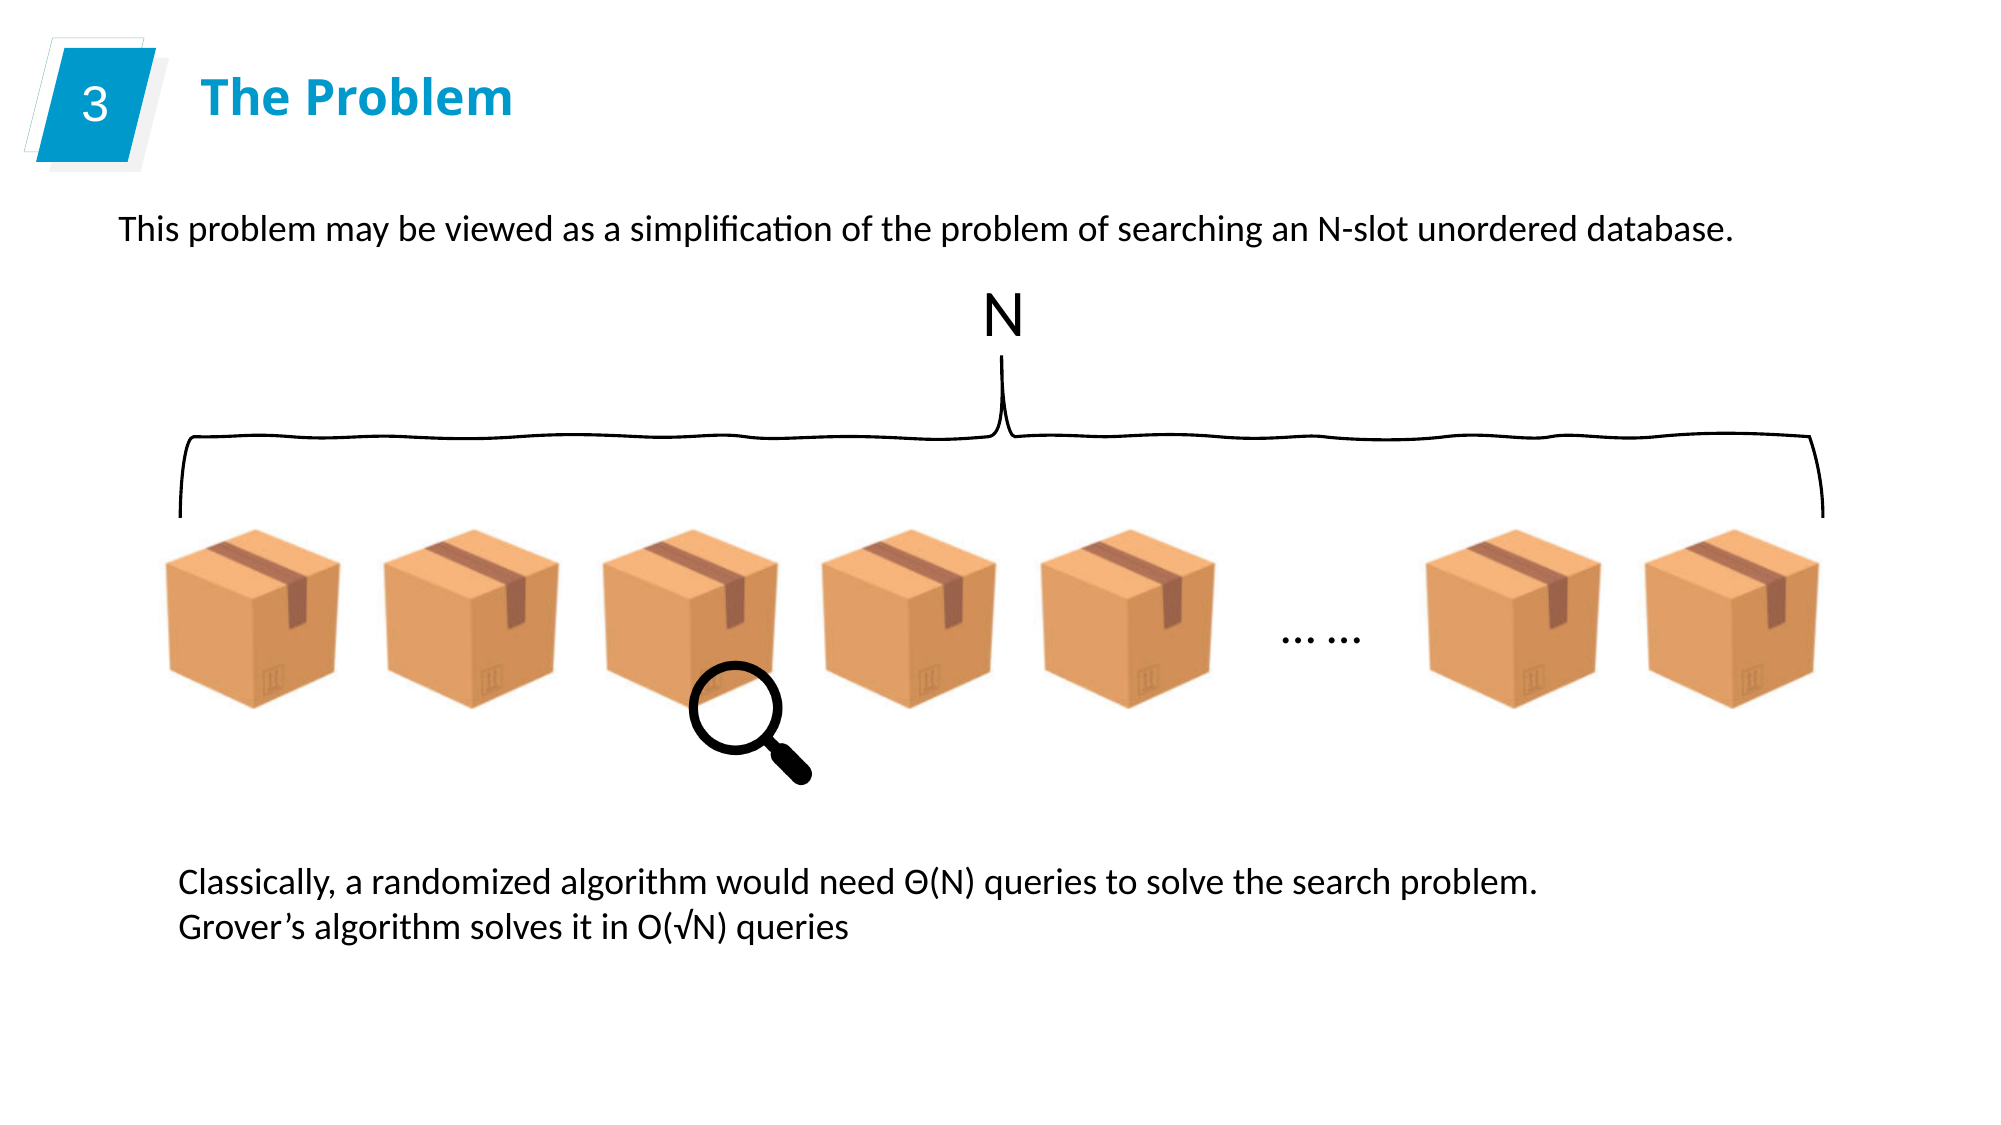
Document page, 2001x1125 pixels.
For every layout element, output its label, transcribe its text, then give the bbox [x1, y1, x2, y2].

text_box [155, 262, 1823, 798]
text_box Classically, a randomized algorithm would need Θ(N) queries to solve the search problem. Grover’s algorithm solves it in O(√N) queries [163, 849, 1867, 955]
text_box The Problem [185, 58, 549, 133]
text_box This problem may be viewed as a simplification of the problem of searching an N-slot unordered database. [103, 196, 1807, 257]
